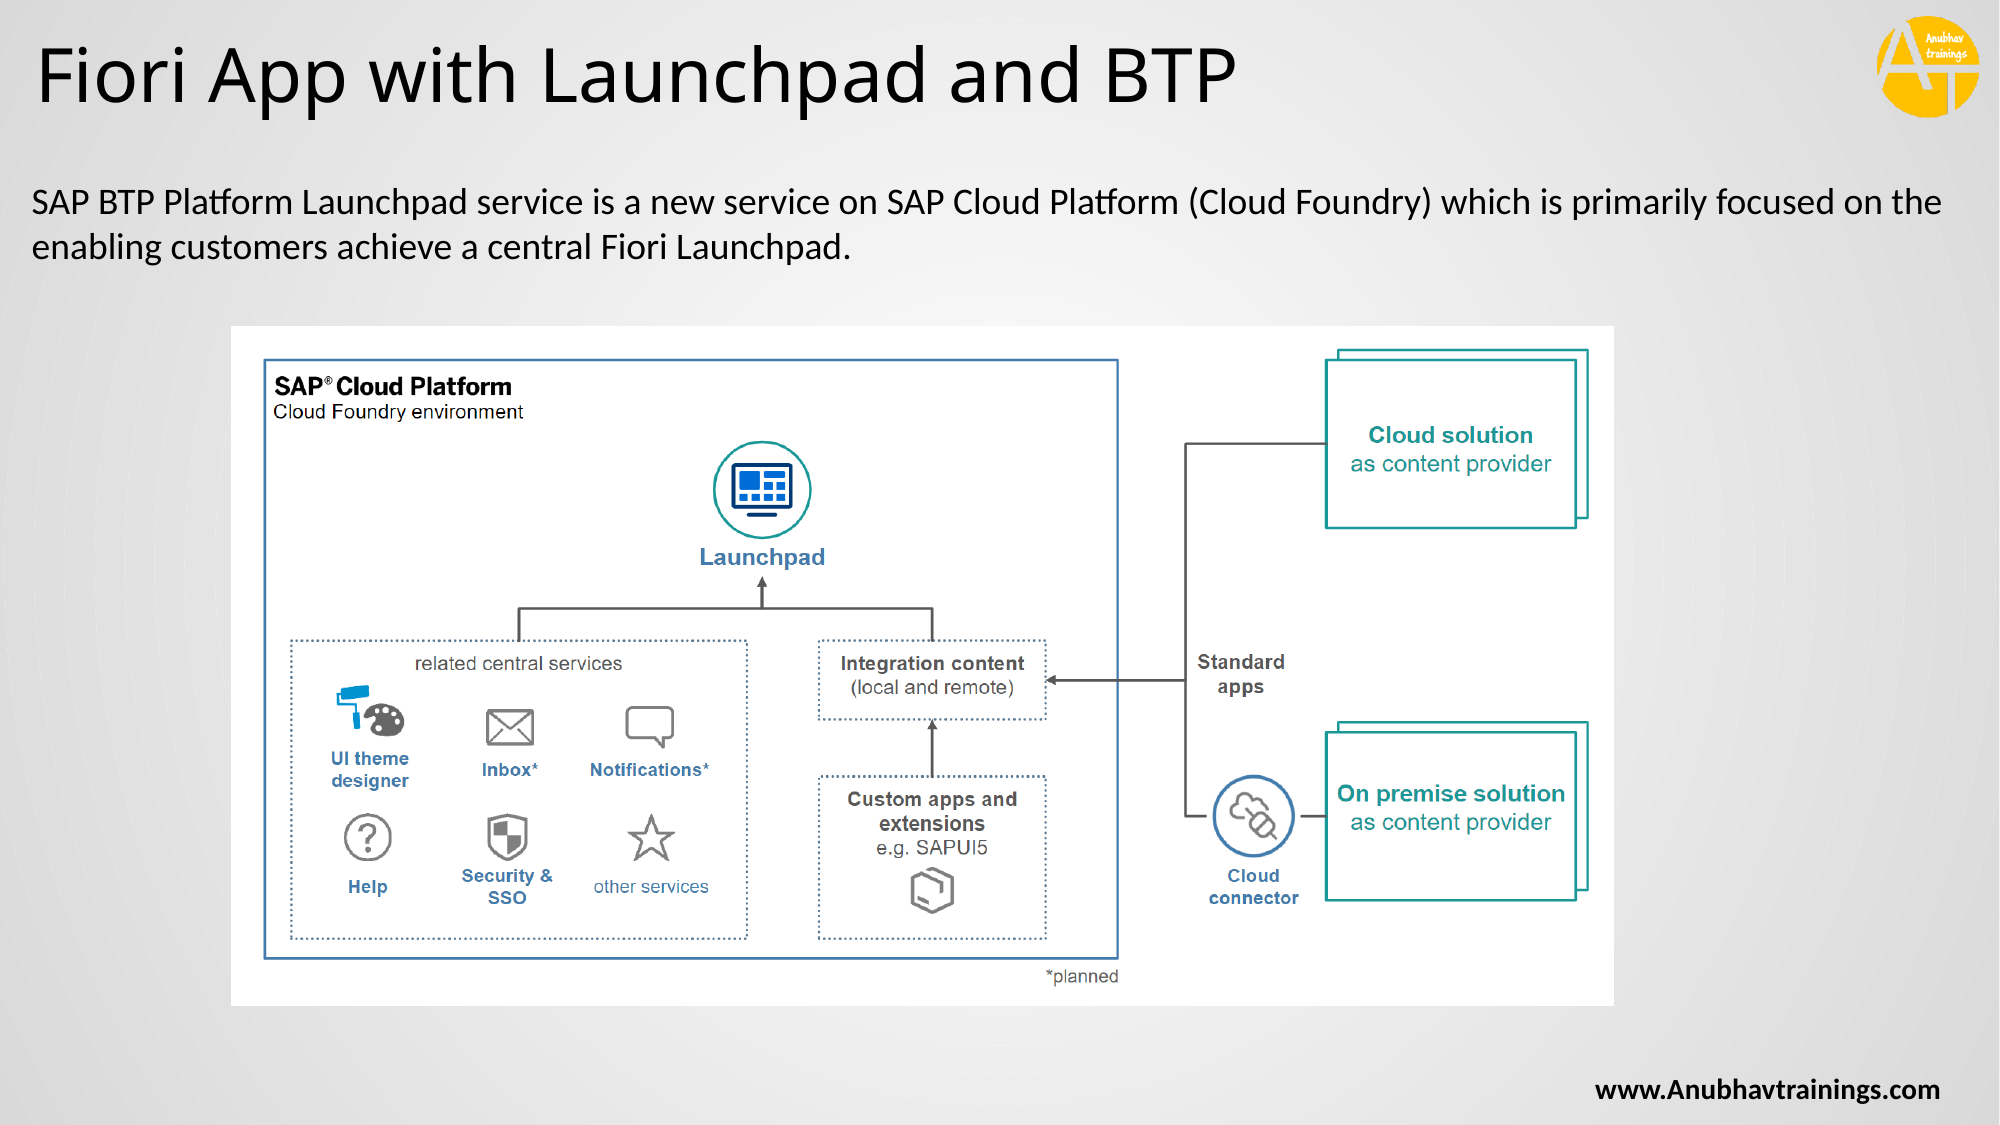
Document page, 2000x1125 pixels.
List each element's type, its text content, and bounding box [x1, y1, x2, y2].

title Fiori App with Launchpad and BTP [15, 13, 1815, 131]
footer www.Anubhavtrainings.com [1543, 1058, 1994, 1118]
picture [1866, 9, 1985, 126]
picture [231, 326, 1615, 1006]
text_box SAP BTP Platform Launchpad service is a new service on SAP Cloud Platform (Cloud Foundry) which is primarily focused on the enabling customers achieve a central Fiori Launchpad. [16, 169, 1971, 274]
